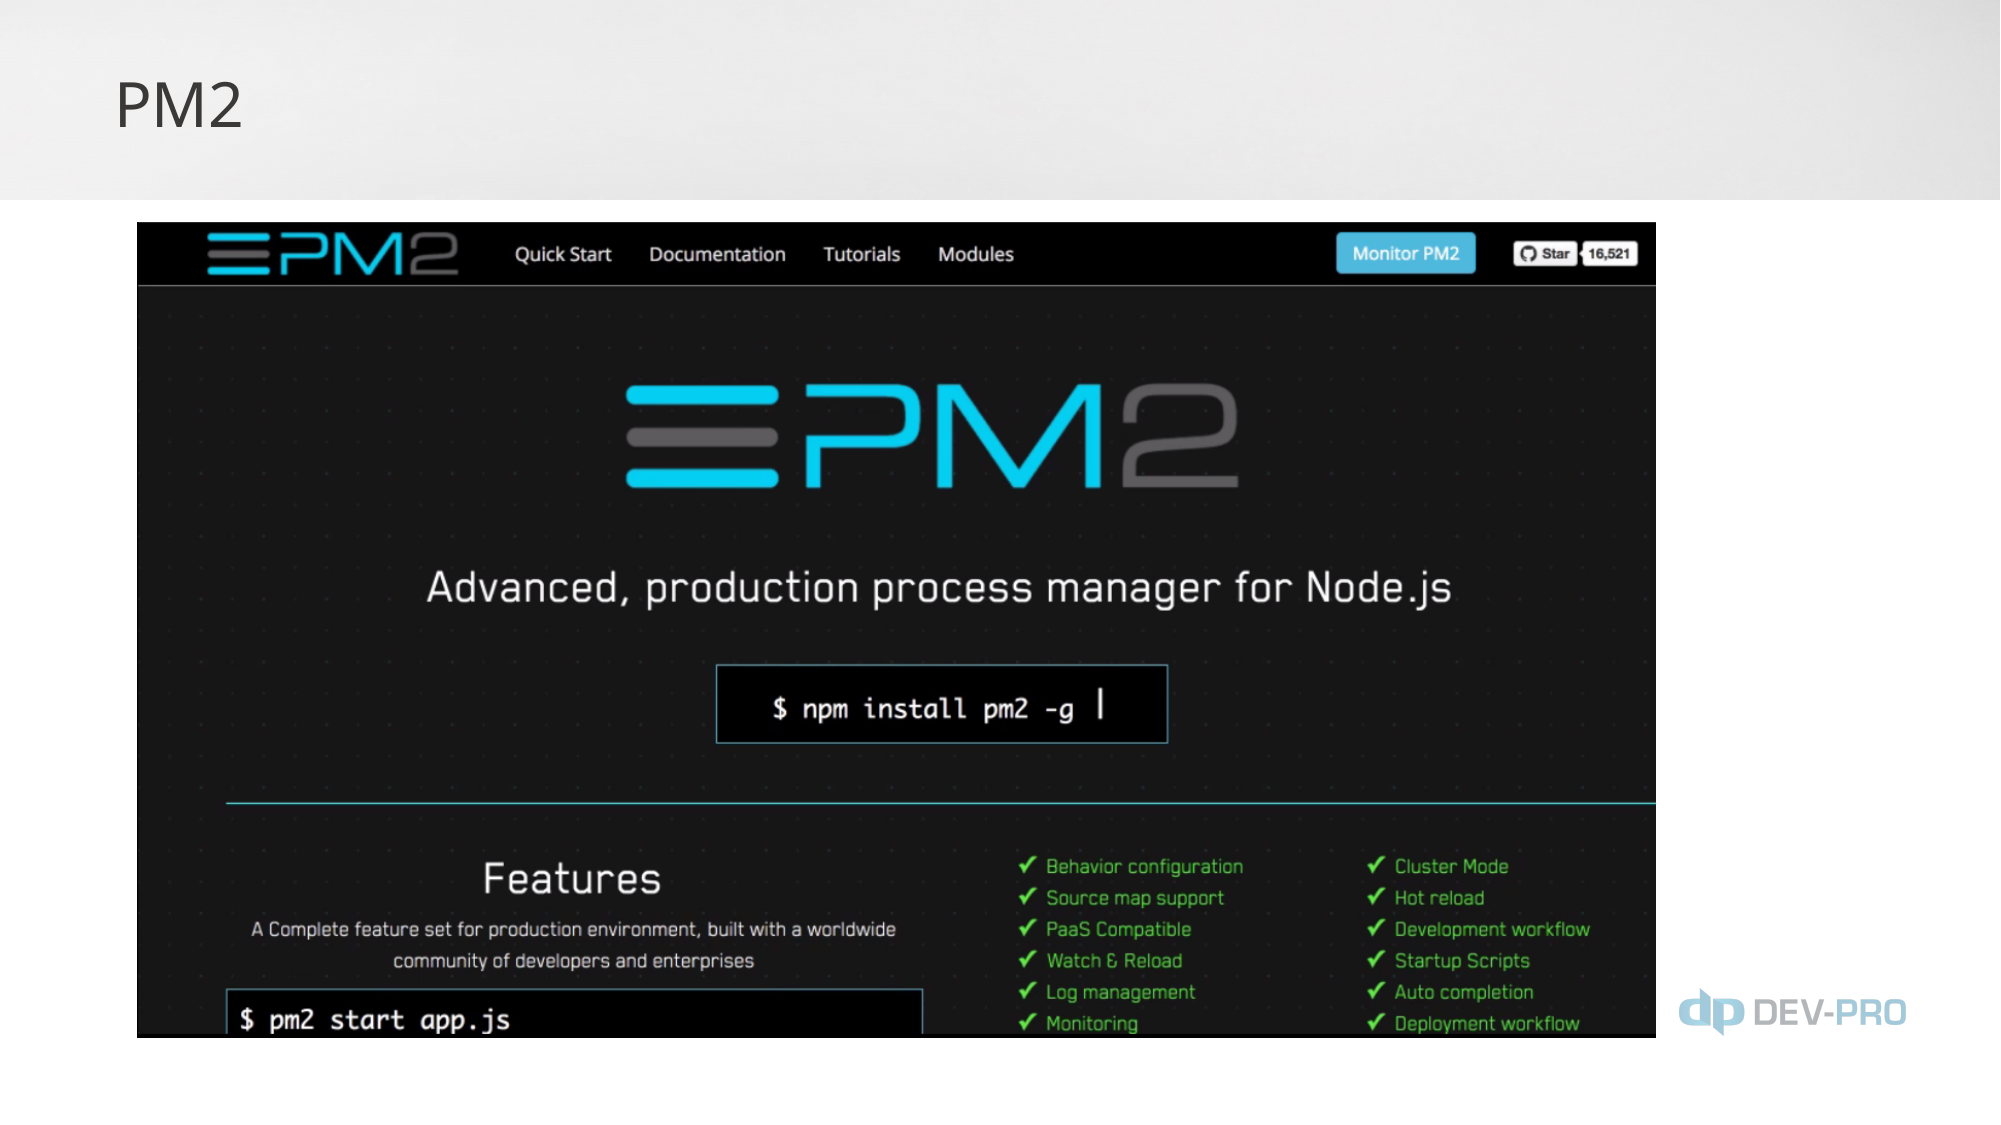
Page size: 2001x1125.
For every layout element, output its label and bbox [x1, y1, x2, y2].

picture [137, 222, 1656, 1038]
picture [0, 0, 2000, 200]
picture [1679, 988, 1906, 1036]
